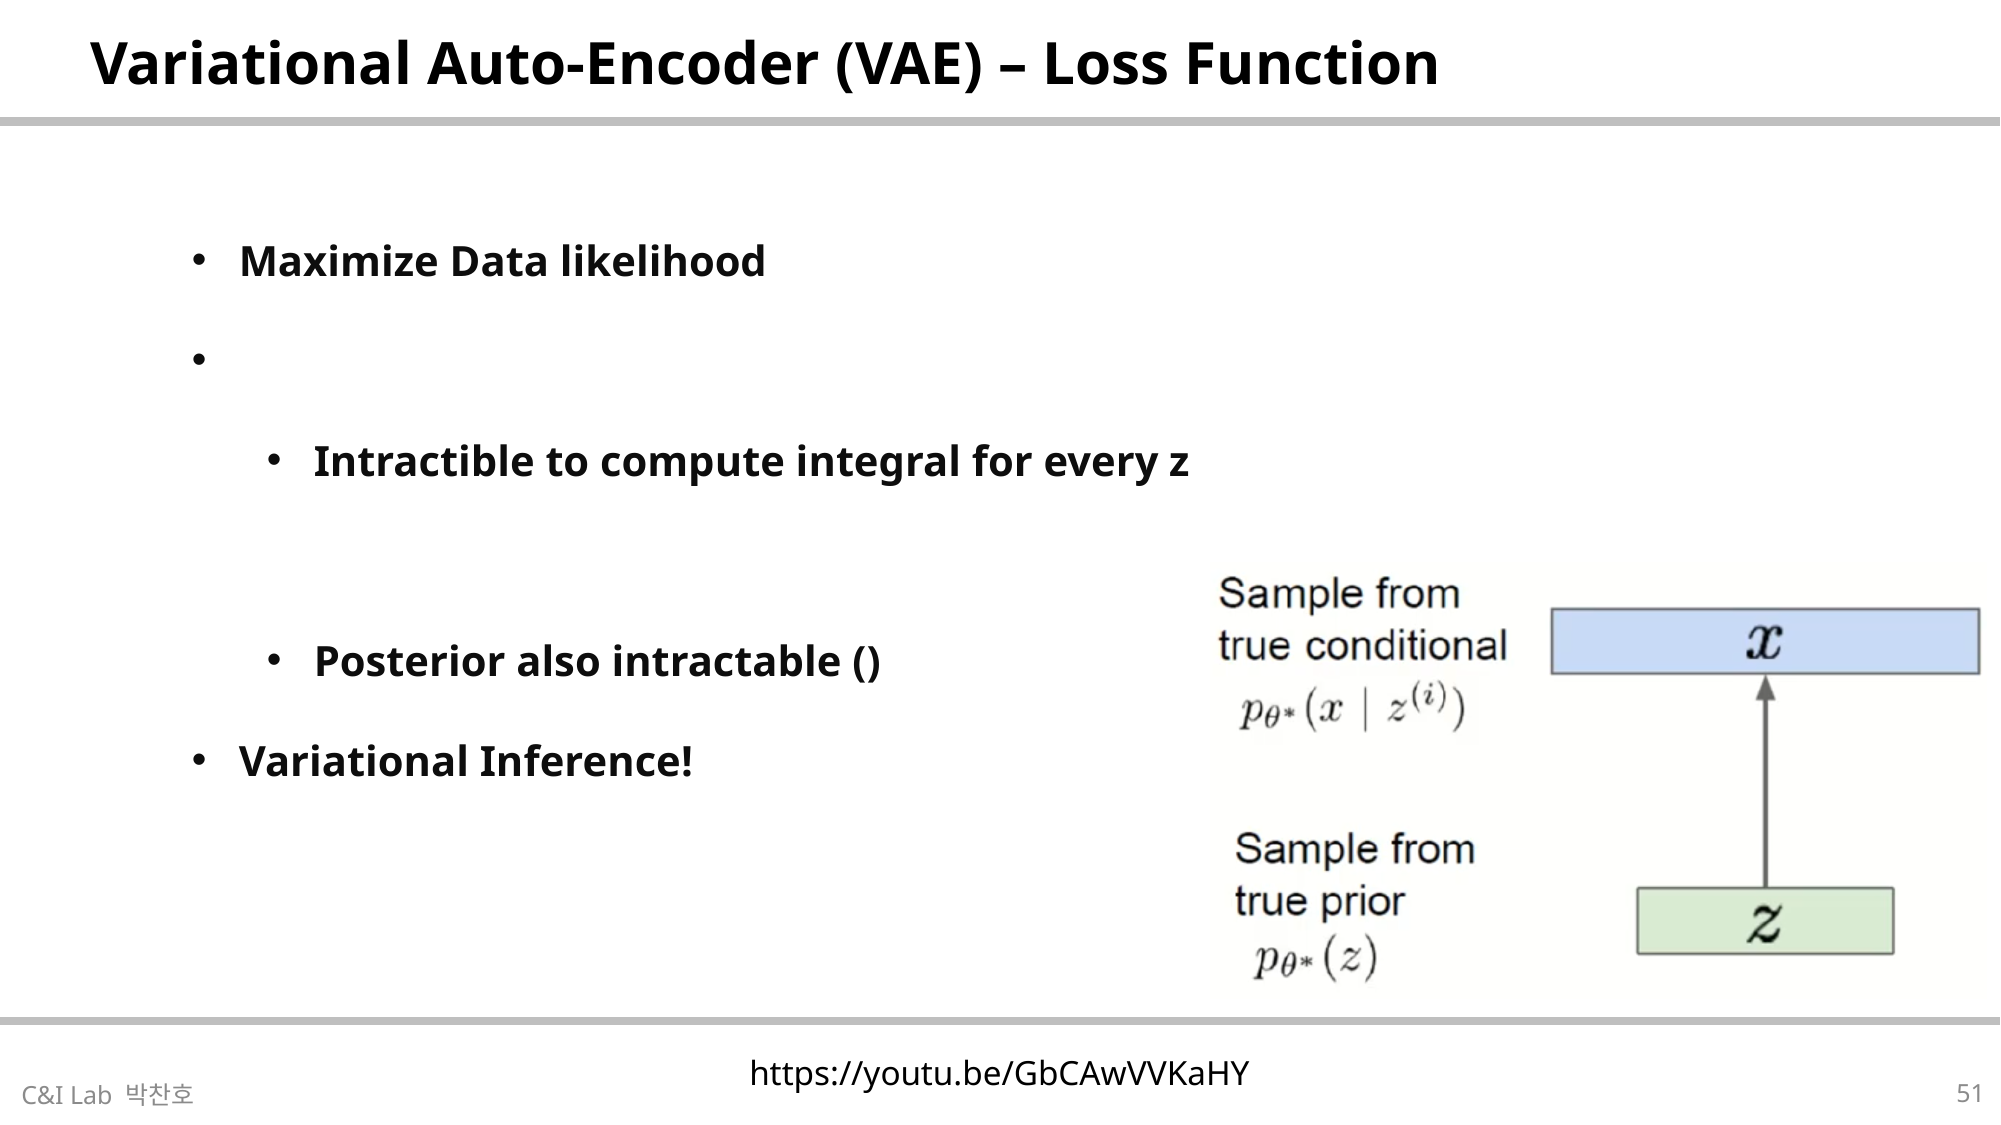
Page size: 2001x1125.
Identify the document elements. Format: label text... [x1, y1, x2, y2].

picture [1210, 562, 1987, 999]
slide_number 51 [1890, 1065, 2000, 1125]
table_header Variational Auto-Encoder (VAE) – Loss Function [0, 2, 2000, 117]
footer C&I Lab 박찬호 [0, 1065, 216, 1125]
table_header https://youtu.be/GbCAwVVKaHY [0, 1025, 2000, 1125]
